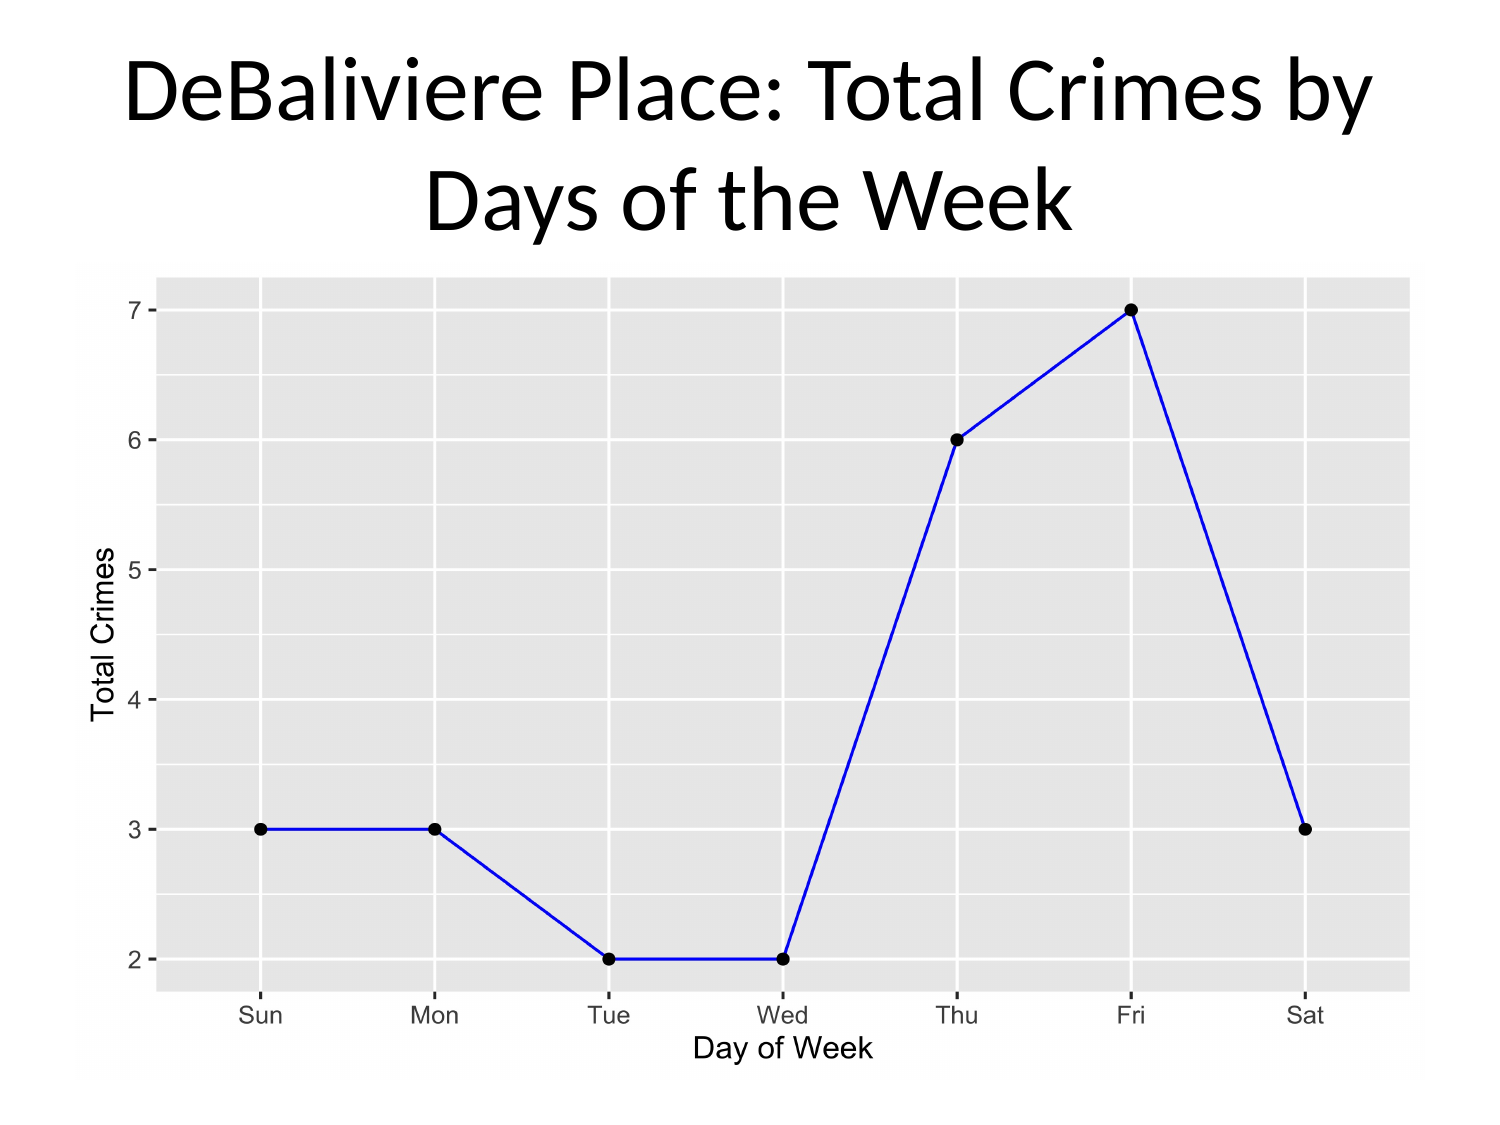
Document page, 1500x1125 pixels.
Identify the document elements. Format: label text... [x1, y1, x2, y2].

title DeBaliviere Place: Total Crimes by Days of the Week [75, 45, 1425, 233]
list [74, 262, 1426, 1081]
